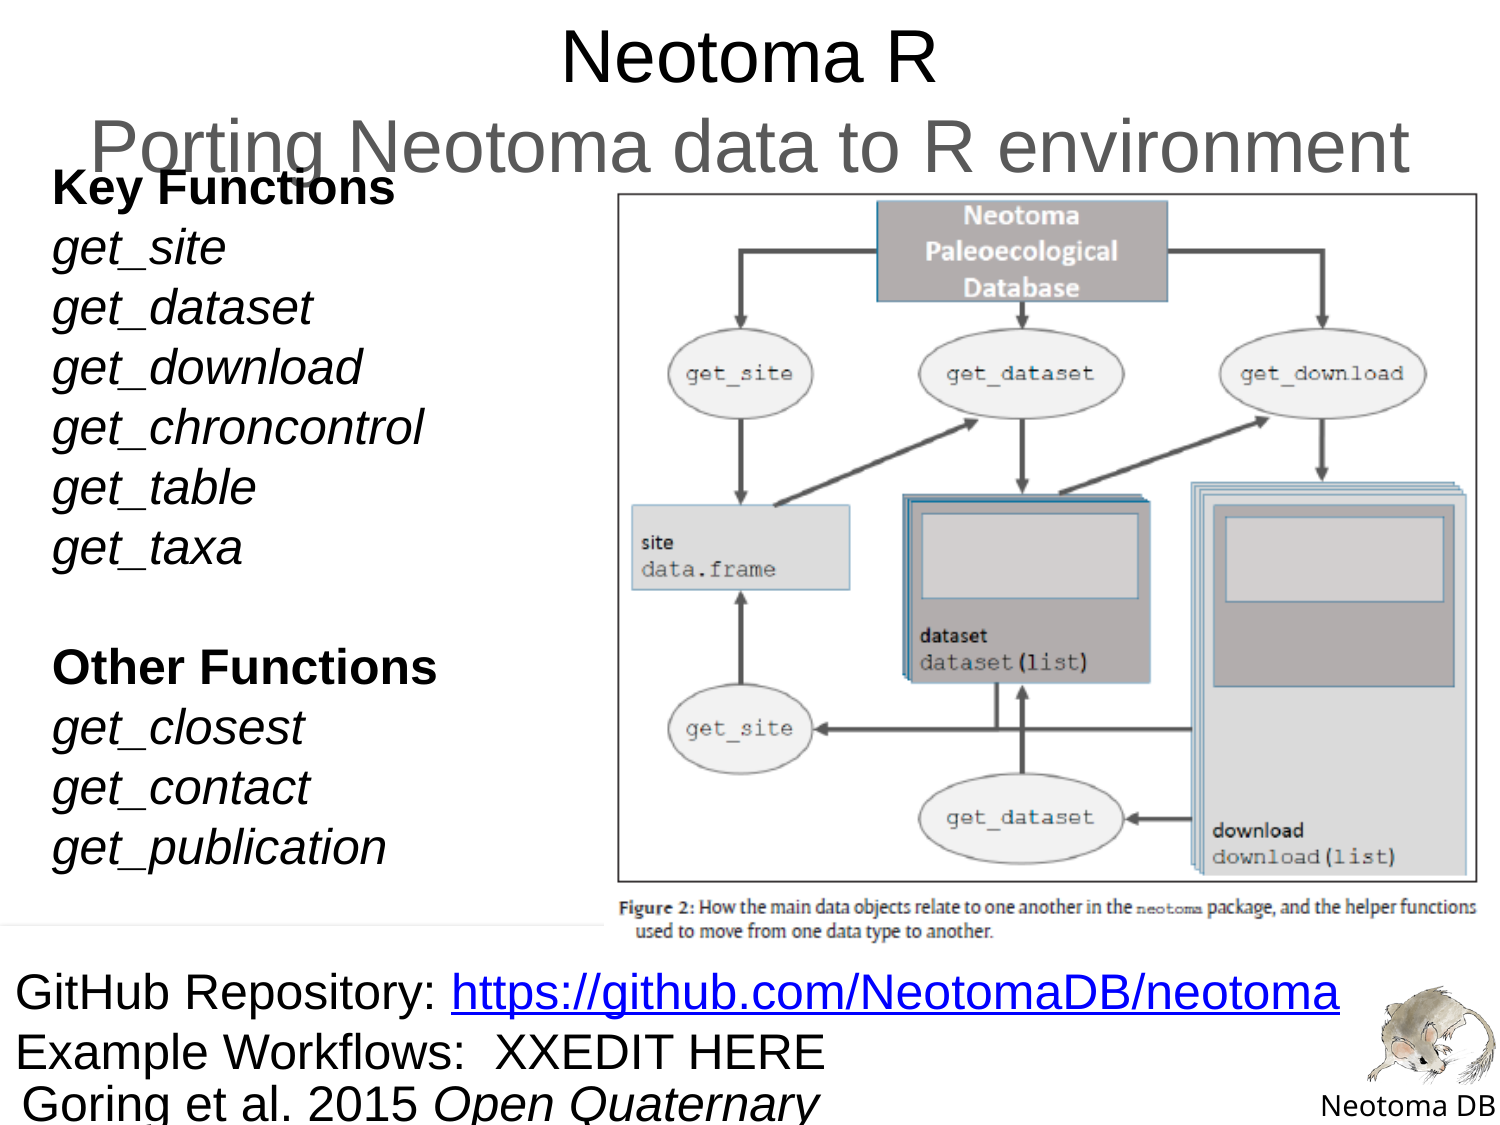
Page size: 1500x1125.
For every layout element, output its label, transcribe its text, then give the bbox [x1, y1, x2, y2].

picture [603, 184, 1500, 952]
text_box GitHub Repository: https://github.com/NeotomaDB/neotoma Example Workflows: XXEDIT HERE [0, 951, 1500, 1087]
title Neotoma R Porting Neotoma data to R environment [0, 0, 1500, 100]
text_box Key Functions get_site get_dataset get_download get_chroncontrol get_table get_taxa Other Functions get_closest get_contact get_publication [37, 146, 454, 882]
text_box Goring et al. 2015 Open Quaternary [6, 1087, 849, 1125]
